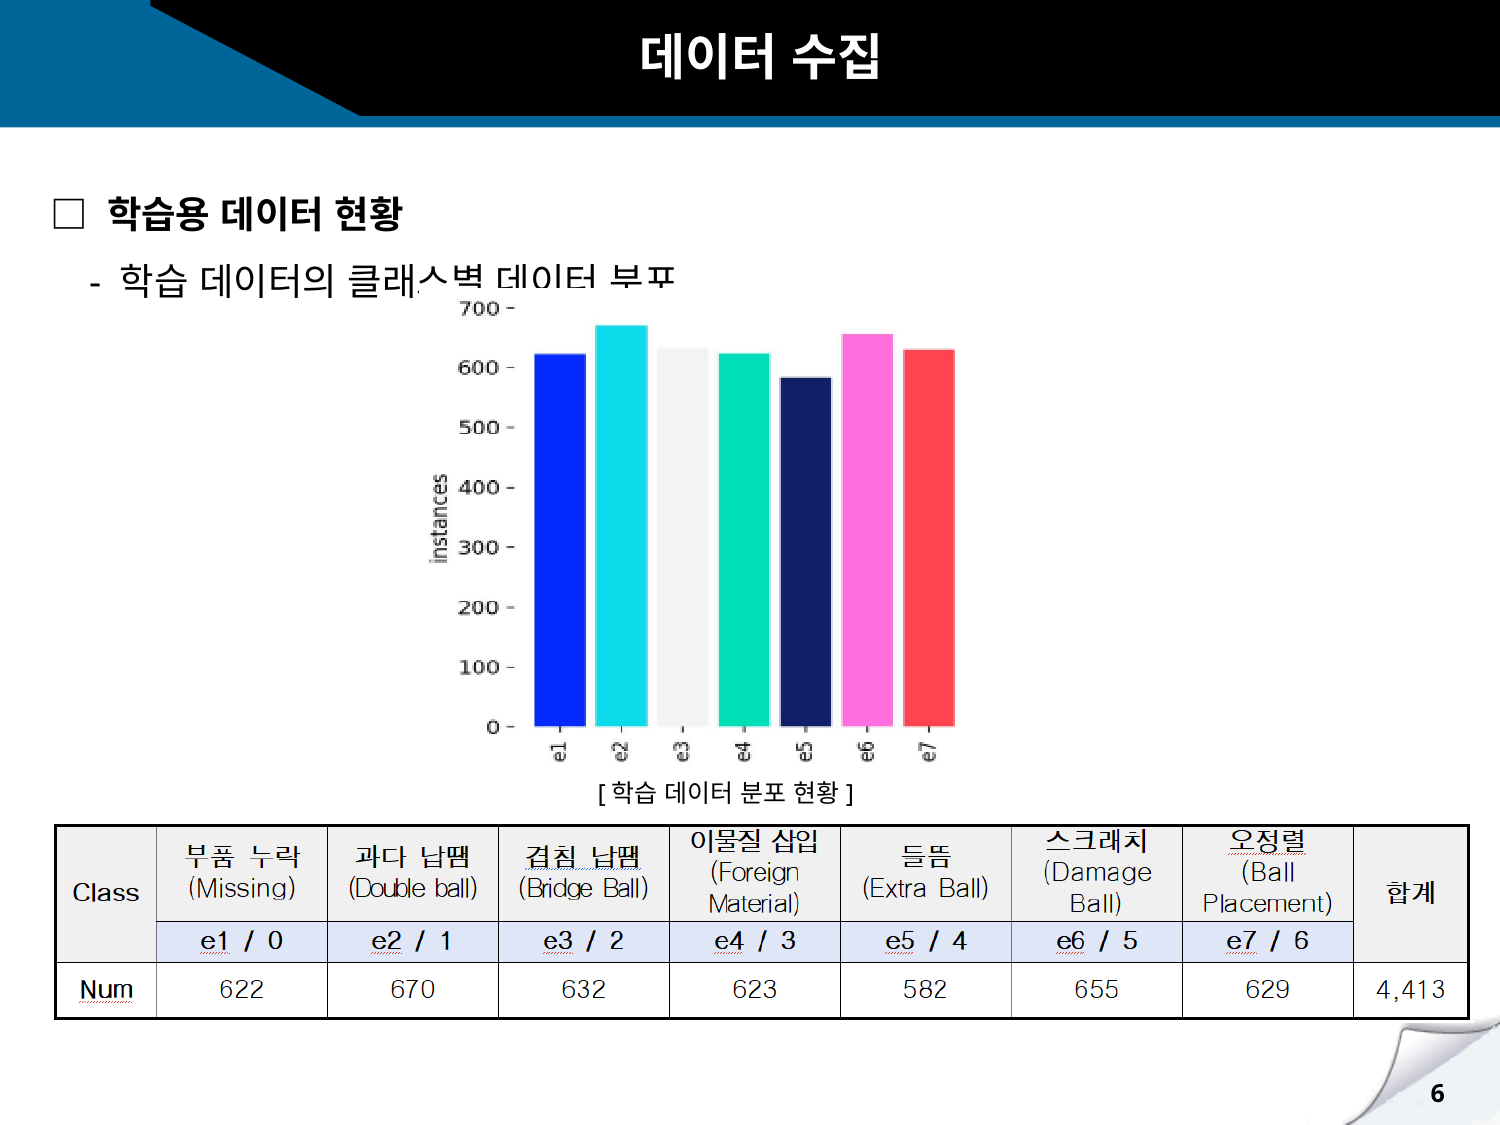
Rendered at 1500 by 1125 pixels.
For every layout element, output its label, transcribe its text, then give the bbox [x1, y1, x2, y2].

text_box □ 학습용 데이터 현황 - 학습 데이터의 클래스별 데이터 분포 [35, 160, 1489, 311]
picture [418, 288, 969, 771]
text_box [학습 데이터 분포 현황] [301, 769, 1151, 815]
text_box 데이터 수집 [348, 18, 1176, 93]
picture [49, 817, 1500, 1125]
